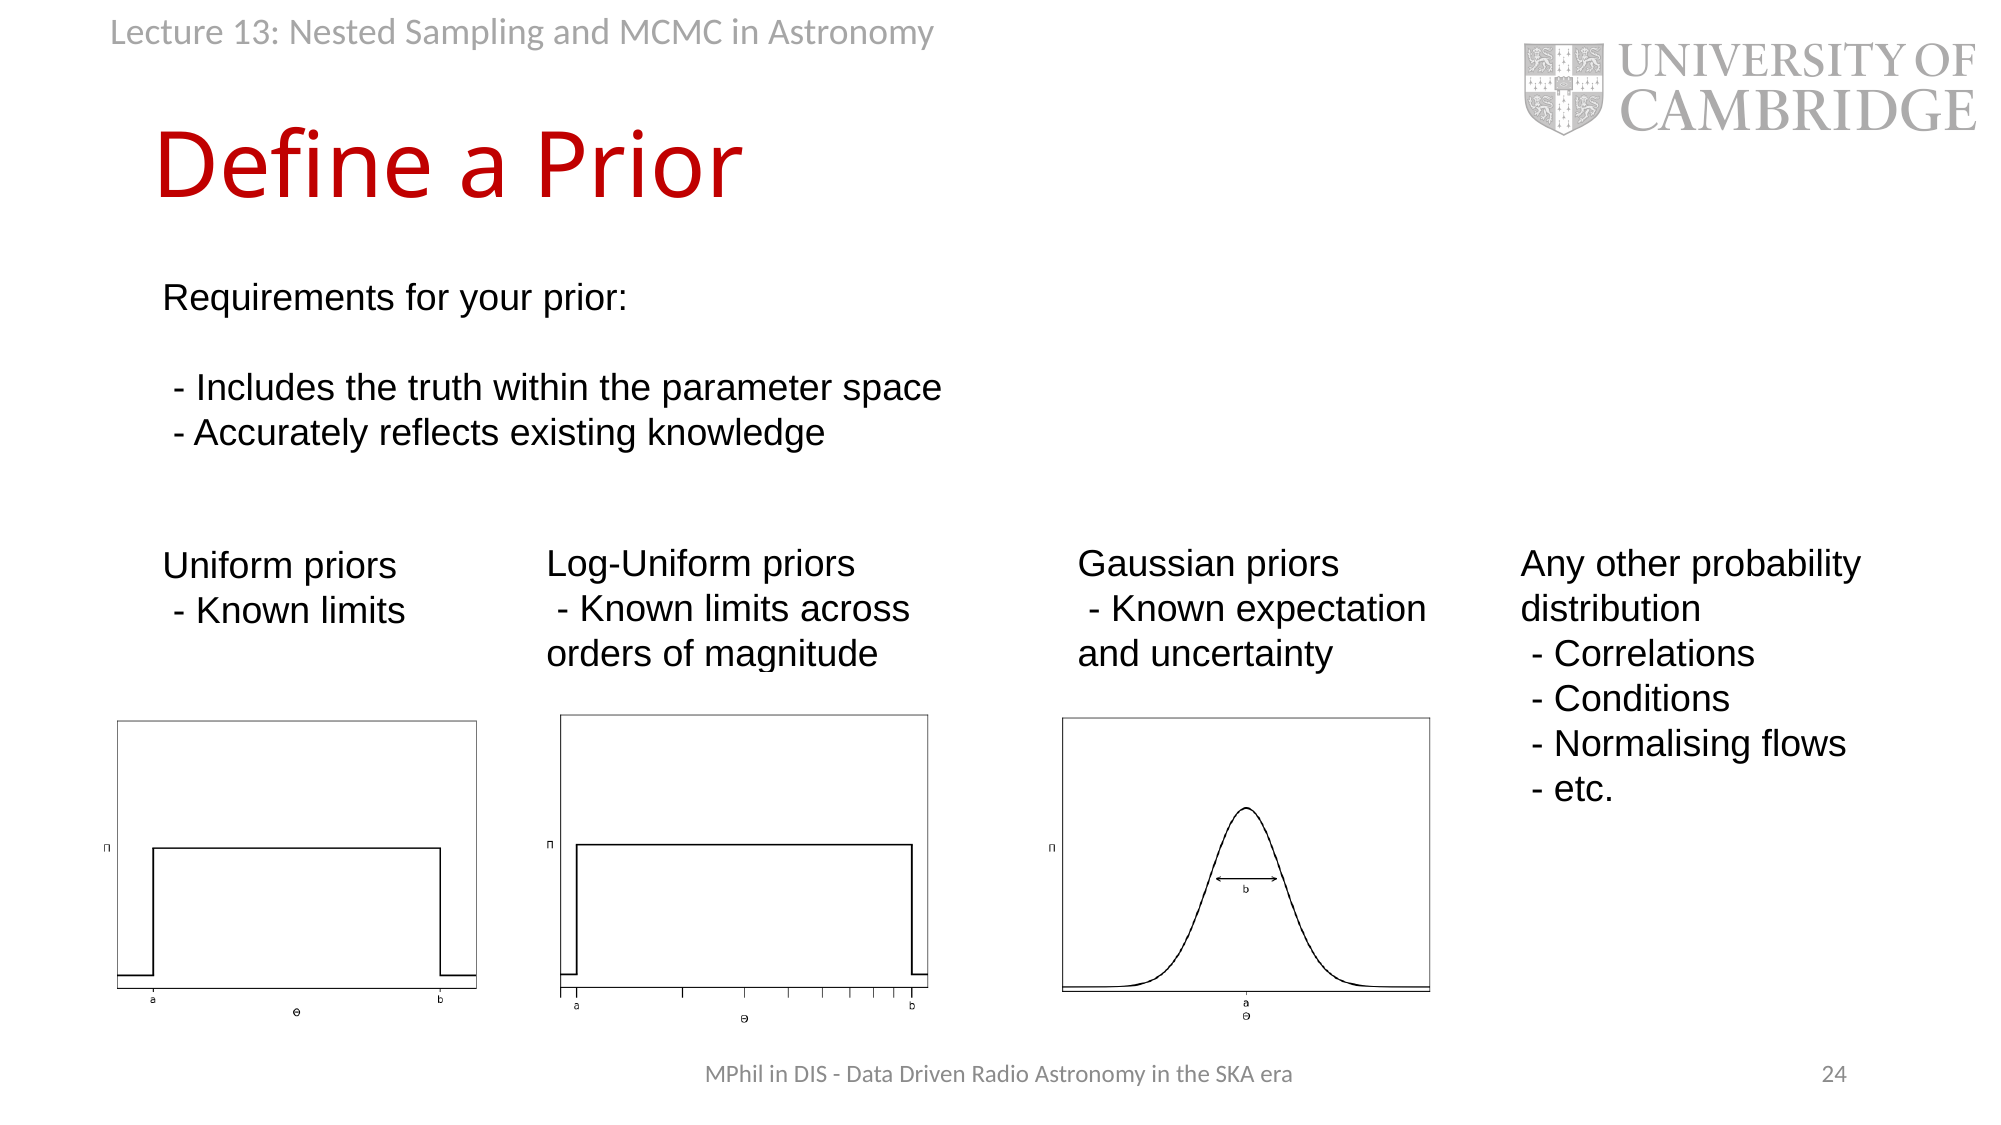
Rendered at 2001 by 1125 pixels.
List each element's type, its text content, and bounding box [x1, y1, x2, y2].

text_box 1 [1412, 1042, 1862, 1103]
picture [1003, 674, 1477, 1030]
text_box Log-Uniform priors - Known limits across orders of magnitude [531, 531, 945, 670]
text_box MPhil in DIS - Data Driven Radio Astronomy in the SKA era [662, 1042, 1337, 1103]
text_box Any other probability distribution - Correlations - Conditions - Normalising flows - etc. [1505, 531, 1919, 798]
text_box Gaussian priors - Known expectation and uncertainty [1062, 531, 1477, 674]
text_box Uniform priors - Known limits [147, 533, 443, 633]
picture [58, 671, 975, 1027]
text_box Define a Prior [137, 59, 1862, 277]
picture [1456, 0, 2001, 285]
text_box Requirements for your prior: - Includes the truth within the parameter space - Accurately reflects existing knowledge [147, 265, 1004, 407]
